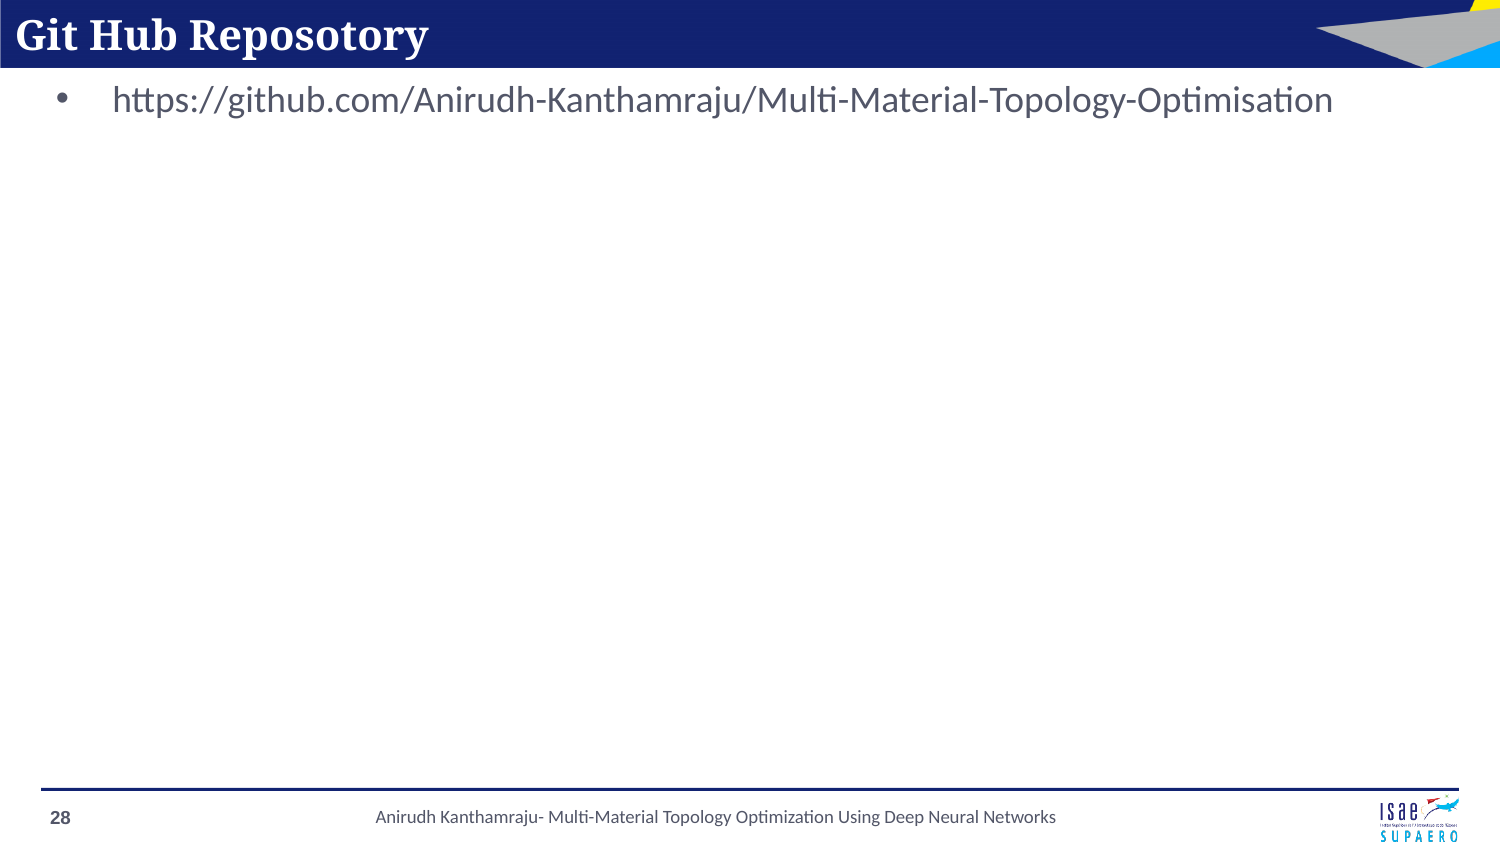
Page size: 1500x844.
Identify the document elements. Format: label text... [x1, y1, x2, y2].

picture [1380, 793, 1459, 842]
list https://github.com/Anirudh-Kanthamraju/Multi-Material-Topology-Optimisation [41, 67, 1459, 754]
title Git Hub Reposotory [0, 0, 1500, 68]
